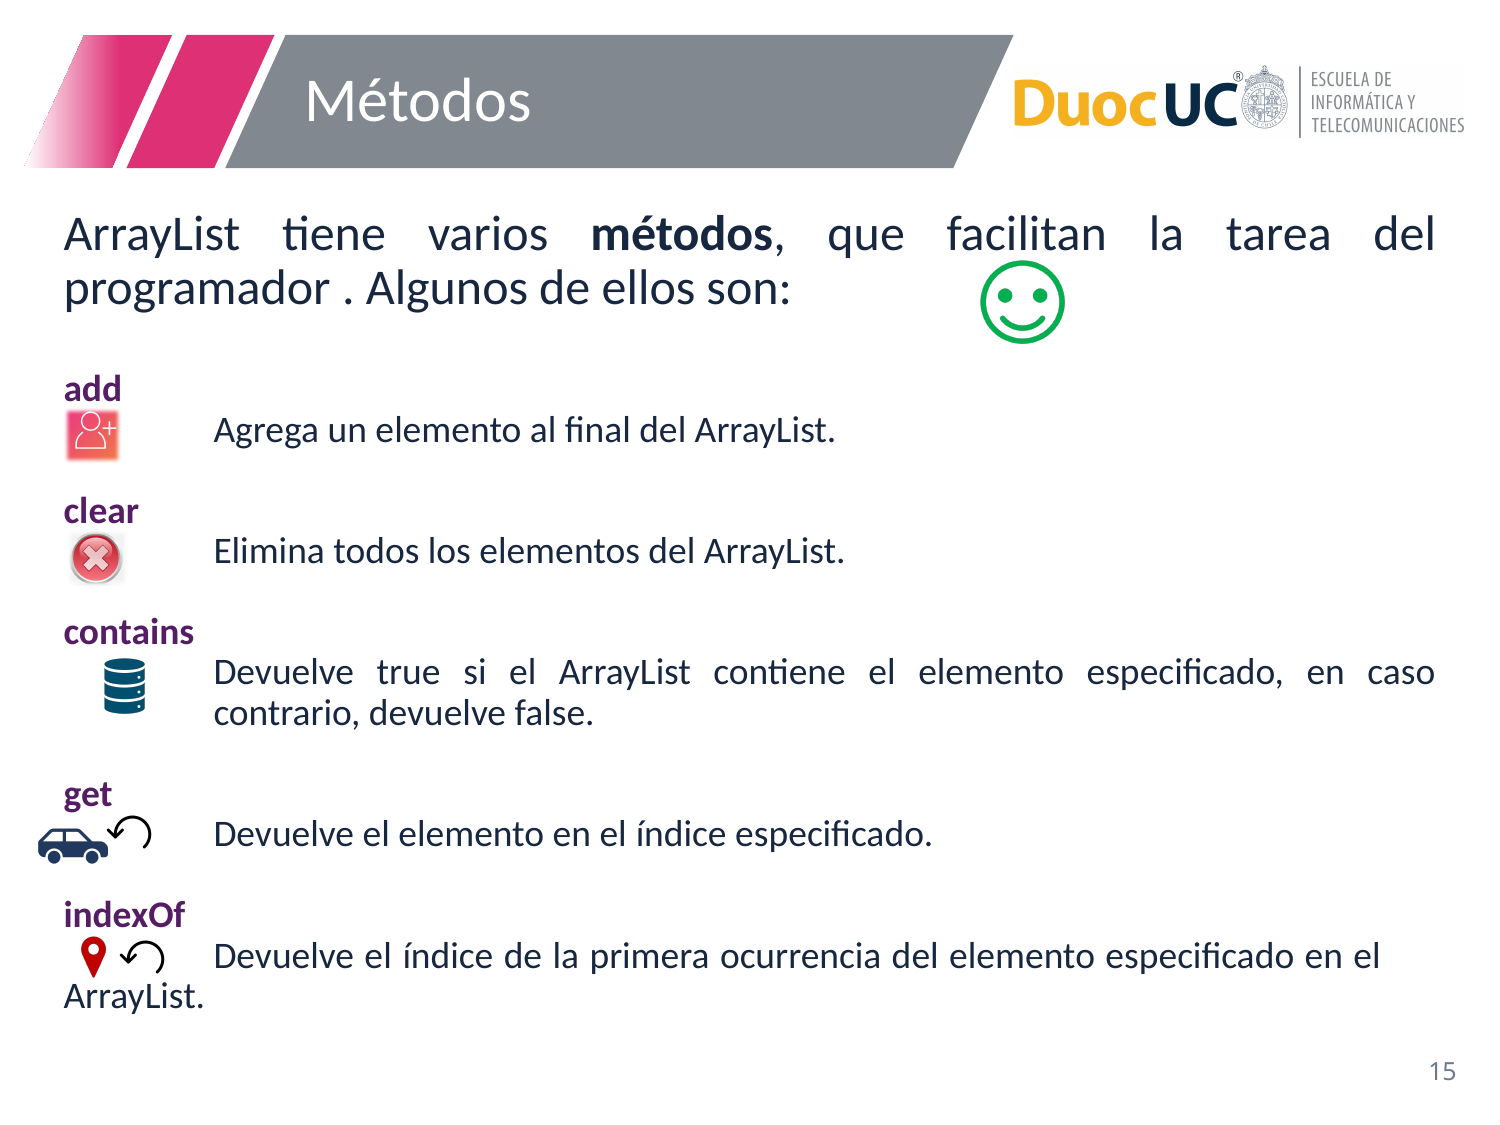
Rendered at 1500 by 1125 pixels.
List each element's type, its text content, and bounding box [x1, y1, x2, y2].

picture [62, 407, 122, 465]
picture [89, 651, 159, 721]
title Métodos [289, 34, 993, 169]
picture [65, 928, 166, 986]
picture [66, 529, 129, 587]
picture [1013, 63, 1465, 140]
picture [35, 808, 153, 884]
picture [970, 249, 1075, 354]
list ArrayList tiene varios métodos, que facilitan la tarea del programador . Algunos de ellos son: add Agrega un elemento al final del ArrayList. clear Elimina todos los elementos del ArrayList. contains Devuelve true si el ArrayList contiene el elemento especificado, en caso contrario, devuelve false. get Devuelve el elemento en el índice especificado. indexOf Devuelve el índice de la primera ocurrencia del elemento especificado en el ArrayList. [48, 199, 1452, 1091]
